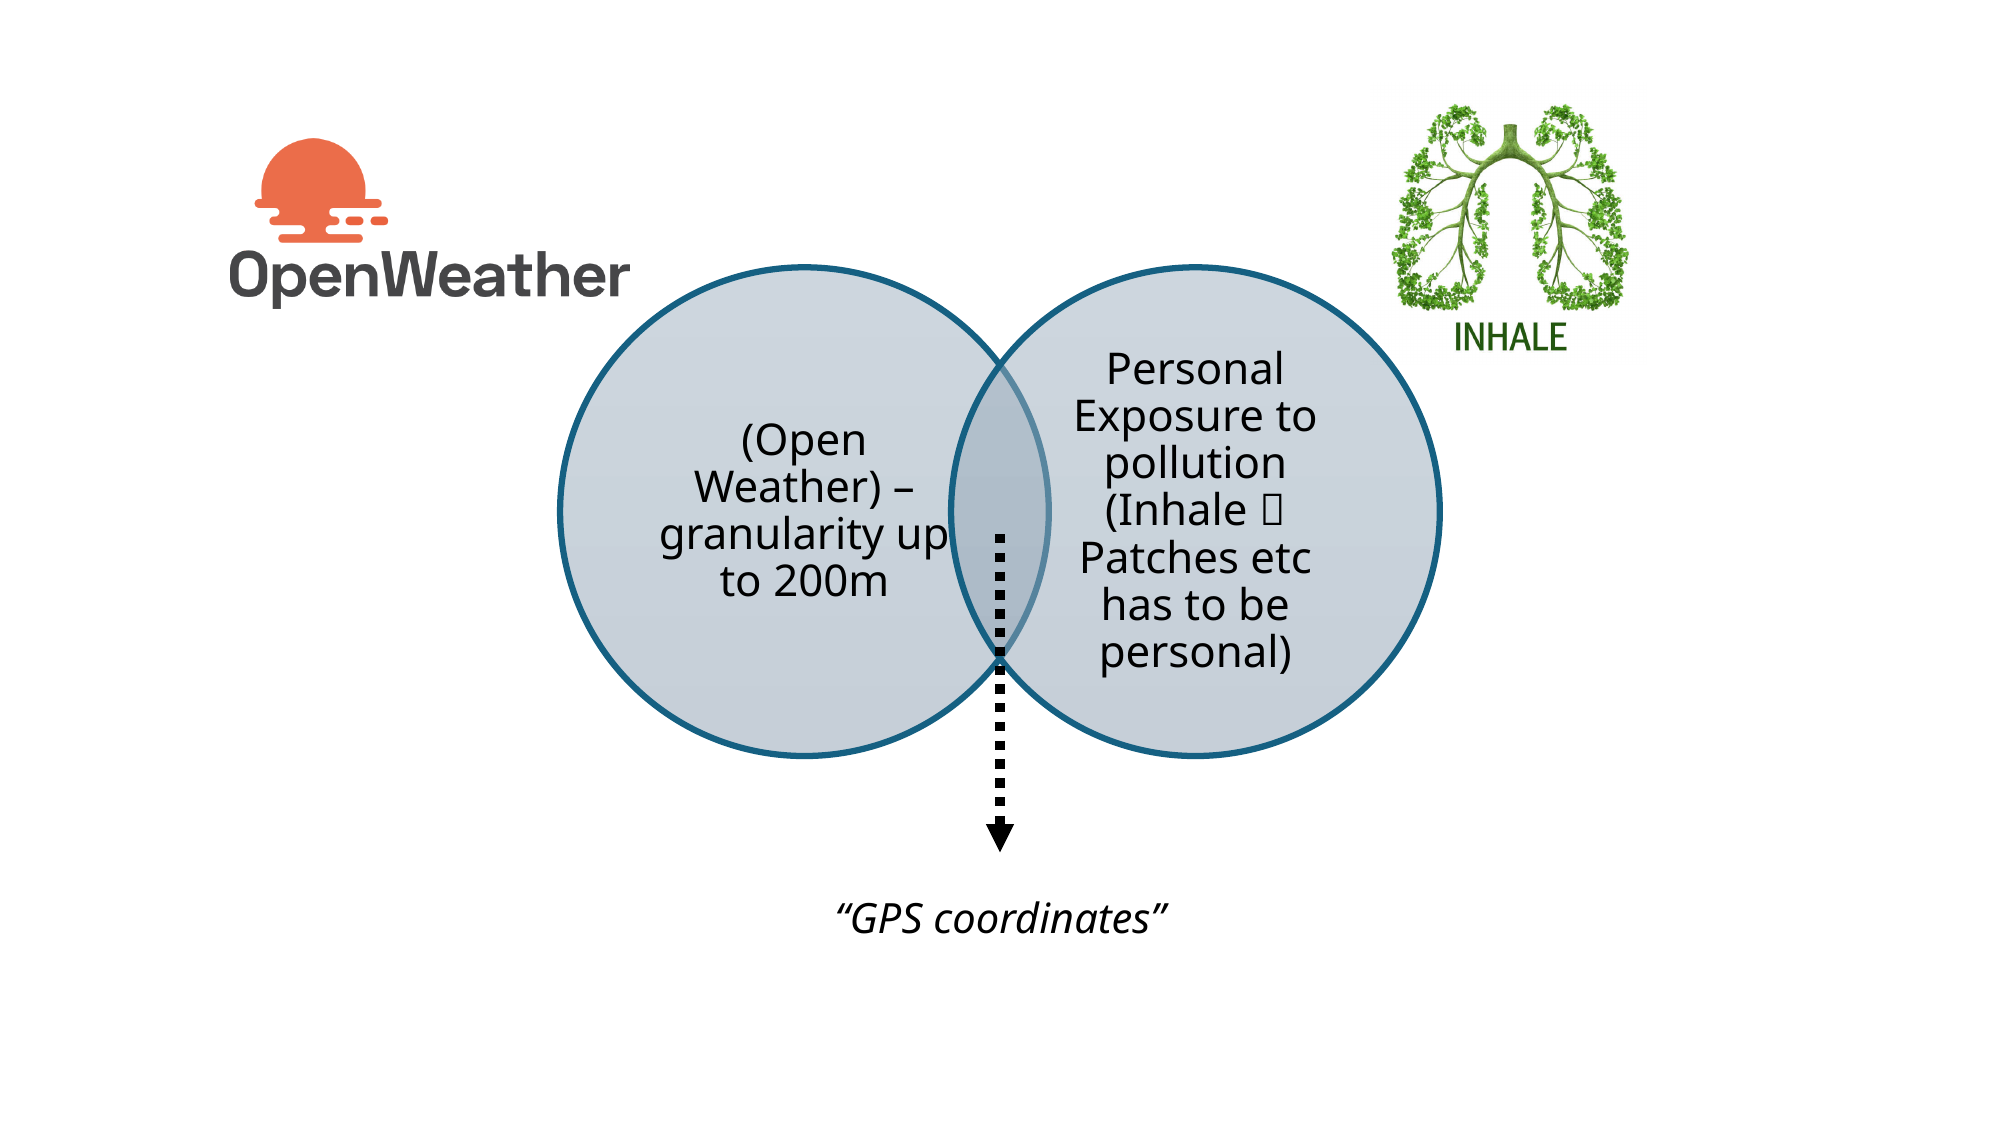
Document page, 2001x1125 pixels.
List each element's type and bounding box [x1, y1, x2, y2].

text_box [230, 82, 1647, 951]
